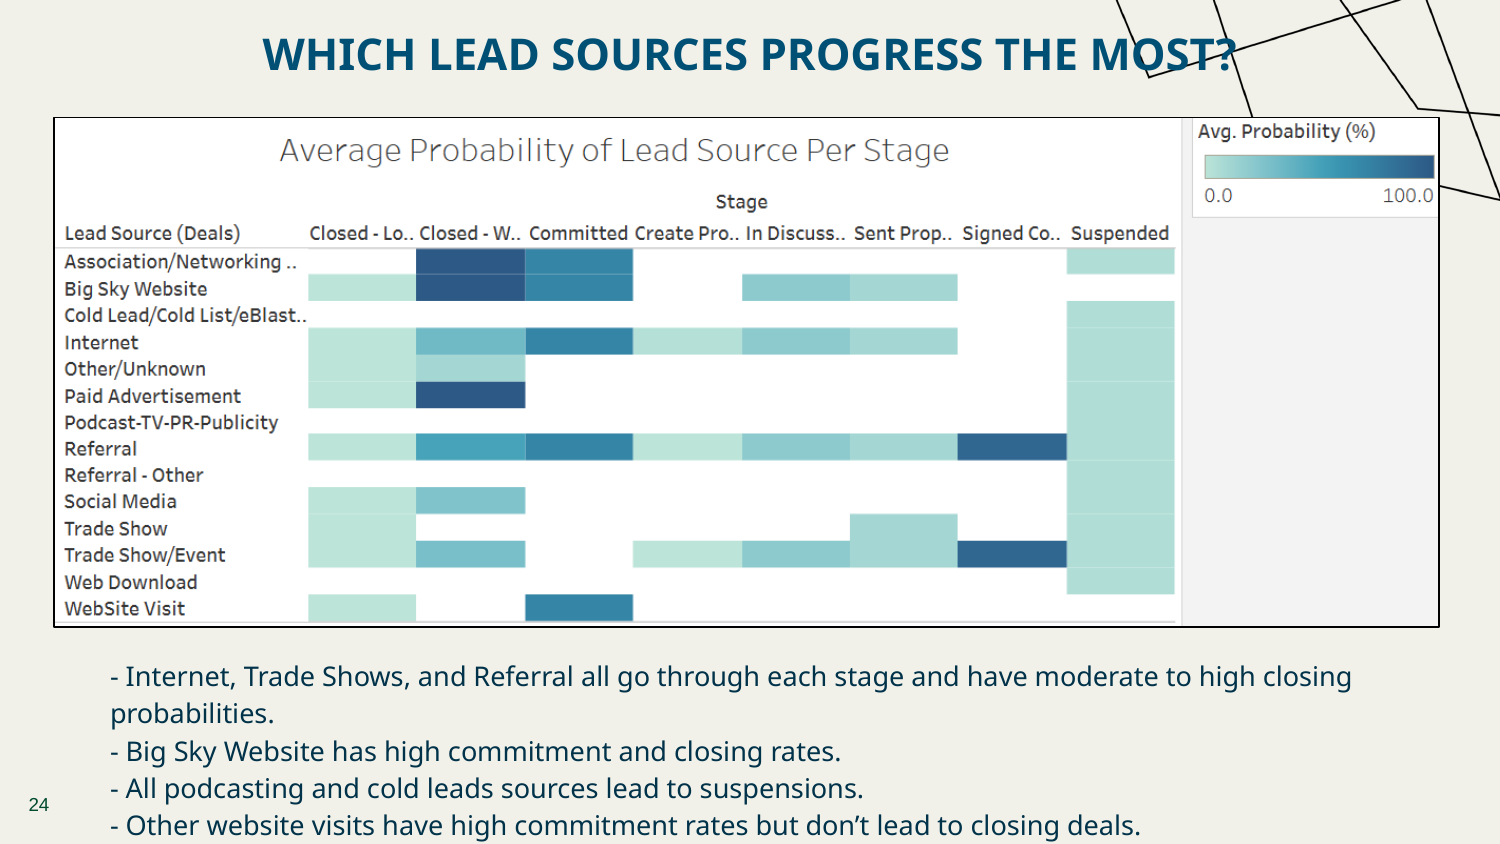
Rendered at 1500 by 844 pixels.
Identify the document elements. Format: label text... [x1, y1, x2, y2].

text_box - Internet, Trade Shows, and Referral all go through each stage and have moderate to high closing probabilities. - Big Sky Website has high commitment and closing rates. - All podcasting and cold leads sources lead to suspensions. - Other website visits have high commitment rates but don’t lead to closing deals. [95, 639, 1479, 844]
picture [54, 118, 1439, 627]
picture [1059, 0, 1500, 208]
slide_number ‹#› [17, 785, 95, 823]
text_box WHICH LEAD SOURCES PROGRESS THE MOST? [83, 17, 1417, 116]
